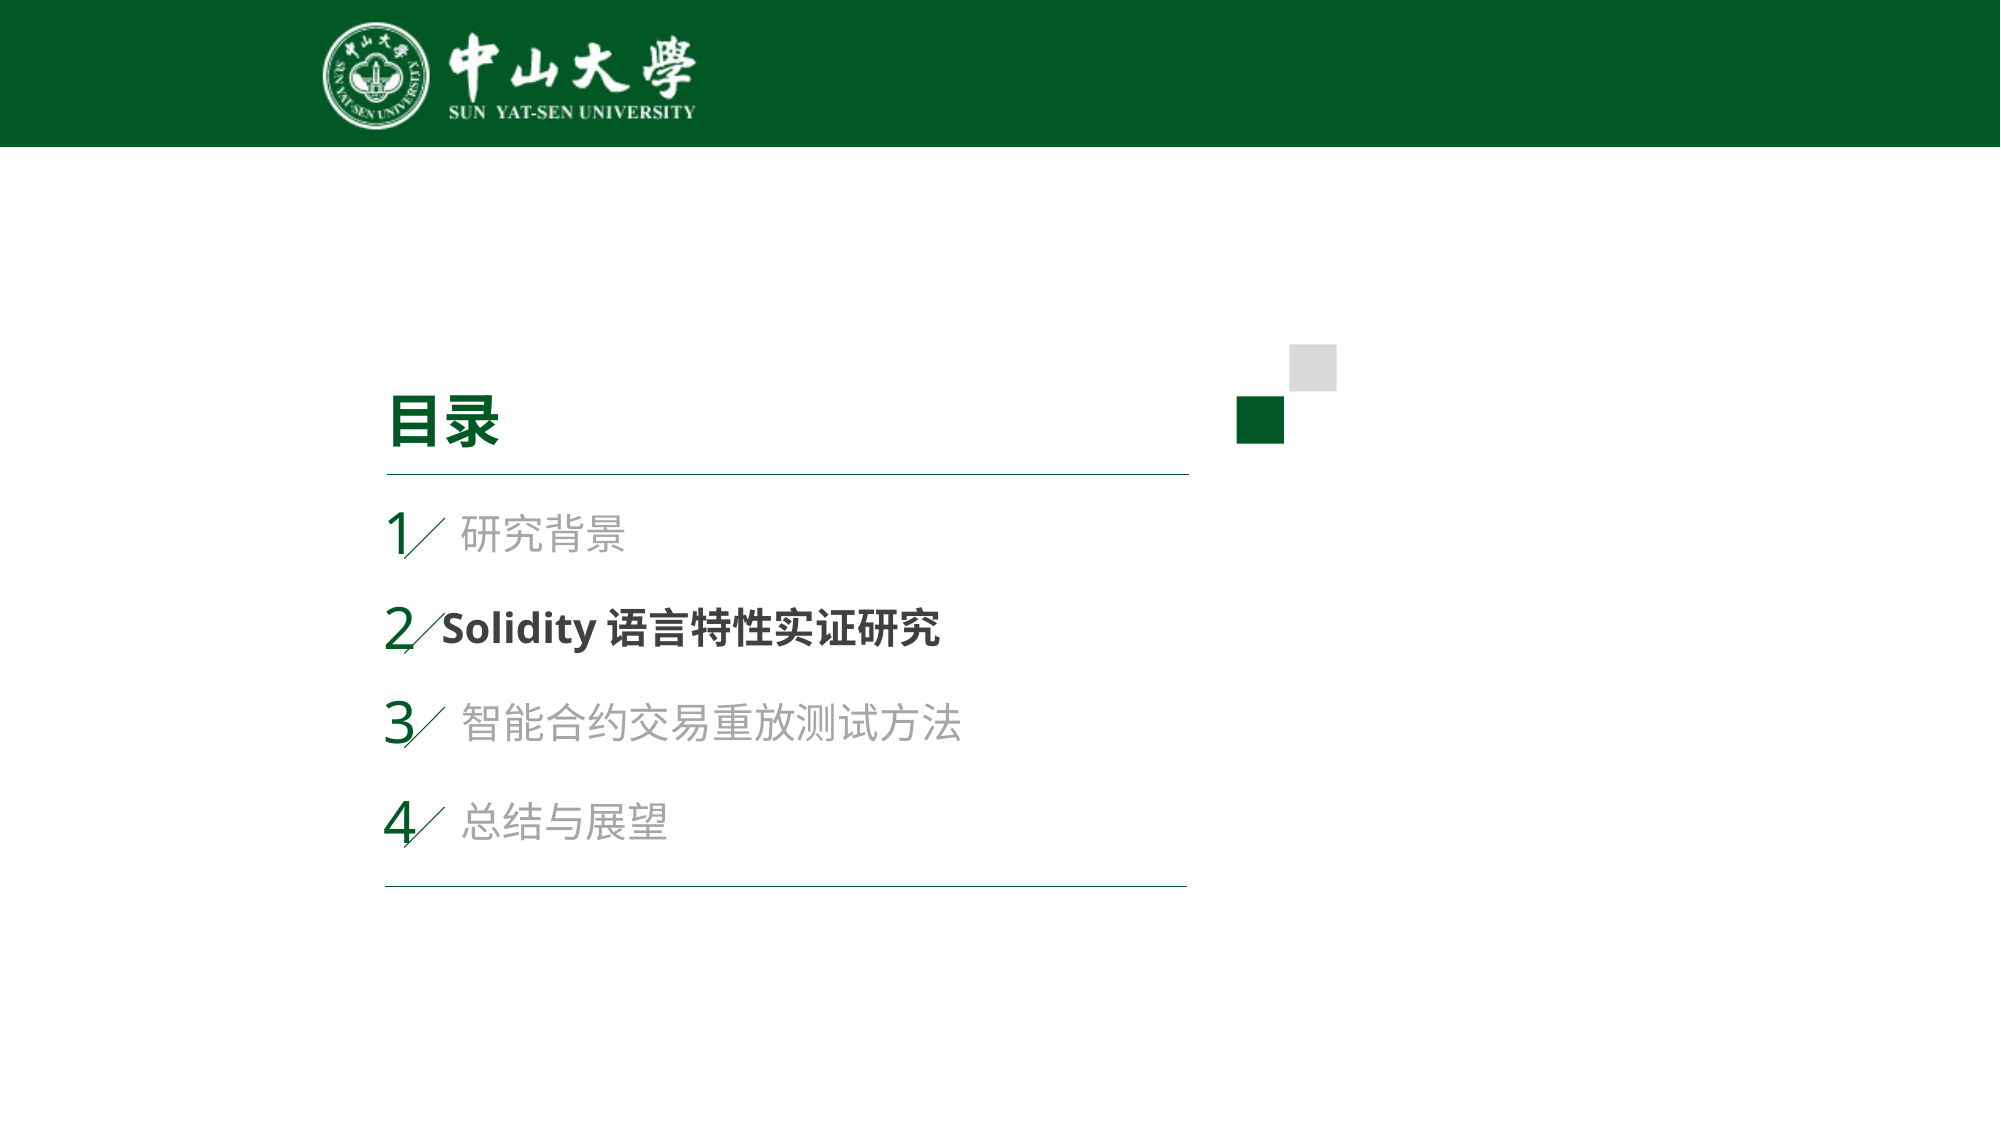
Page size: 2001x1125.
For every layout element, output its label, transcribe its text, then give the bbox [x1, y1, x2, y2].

text_box 研究背景 [445, 500, 643, 565]
text_box [1288, 343, 1338, 393]
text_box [404, 707, 445, 748]
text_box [404, 518, 445, 559]
text_box 4 [369, 777, 432, 863]
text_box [404, 613, 445, 654]
text_box 目录 [370, 376, 517, 462]
text_box 3 [369, 677, 432, 763]
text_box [404, 807, 445, 848]
text_box Solidity语言特性实证研究 [426, 594, 956, 660]
text_box 智能合约交易重放测试方法 [447, 689, 978, 754]
text_box [1236, 395, 1285, 445]
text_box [0, 0, 2000, 147]
text_box 总结与展望 [445, 788, 685, 854]
text_box 2 [369, 583, 432, 669]
text_box 1 [369, 488, 432, 574]
